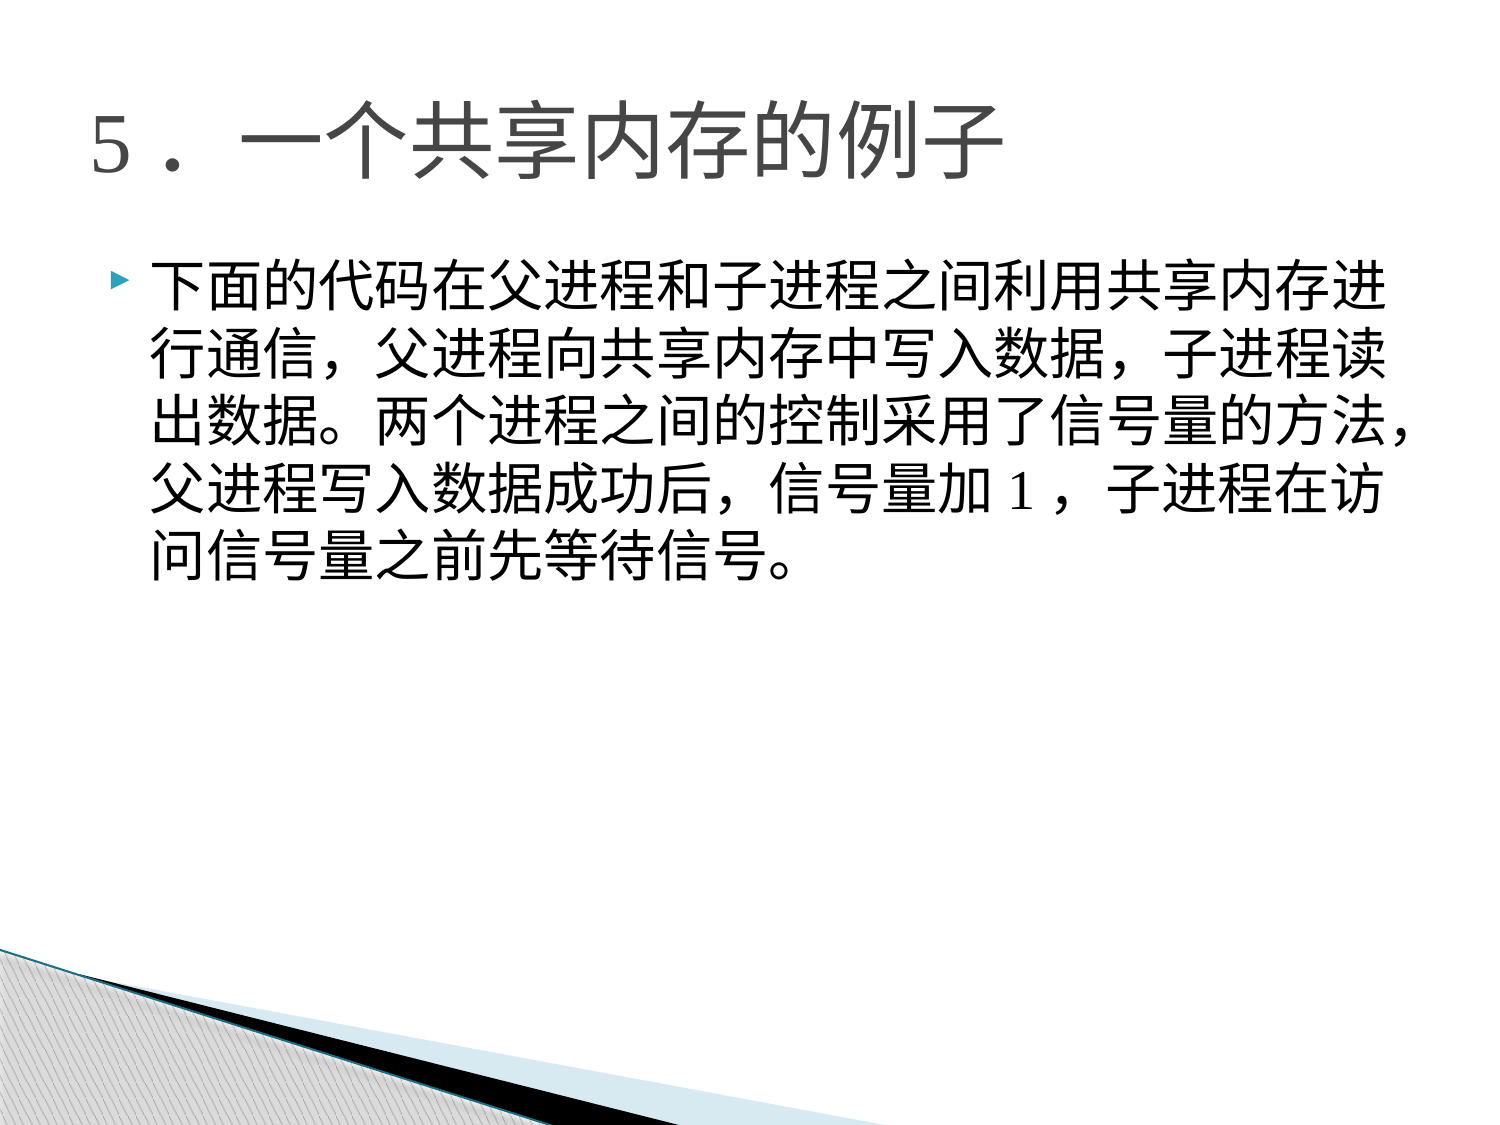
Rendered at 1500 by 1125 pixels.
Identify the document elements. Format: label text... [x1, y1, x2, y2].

title 5．一个共享内存的例子 [75, 45, 1425, 233]
list 下面的代码在父进程和子进程之间利用共享内存进行通信，父进程向共享内存中写入数据，子进程读出数据。两个进程之间的控制采用了信号量的方法，父进程写入数据成功后，信号量加1，子进程在访问信号量之前先等待信号。 [75, 243, 1425, 986]
